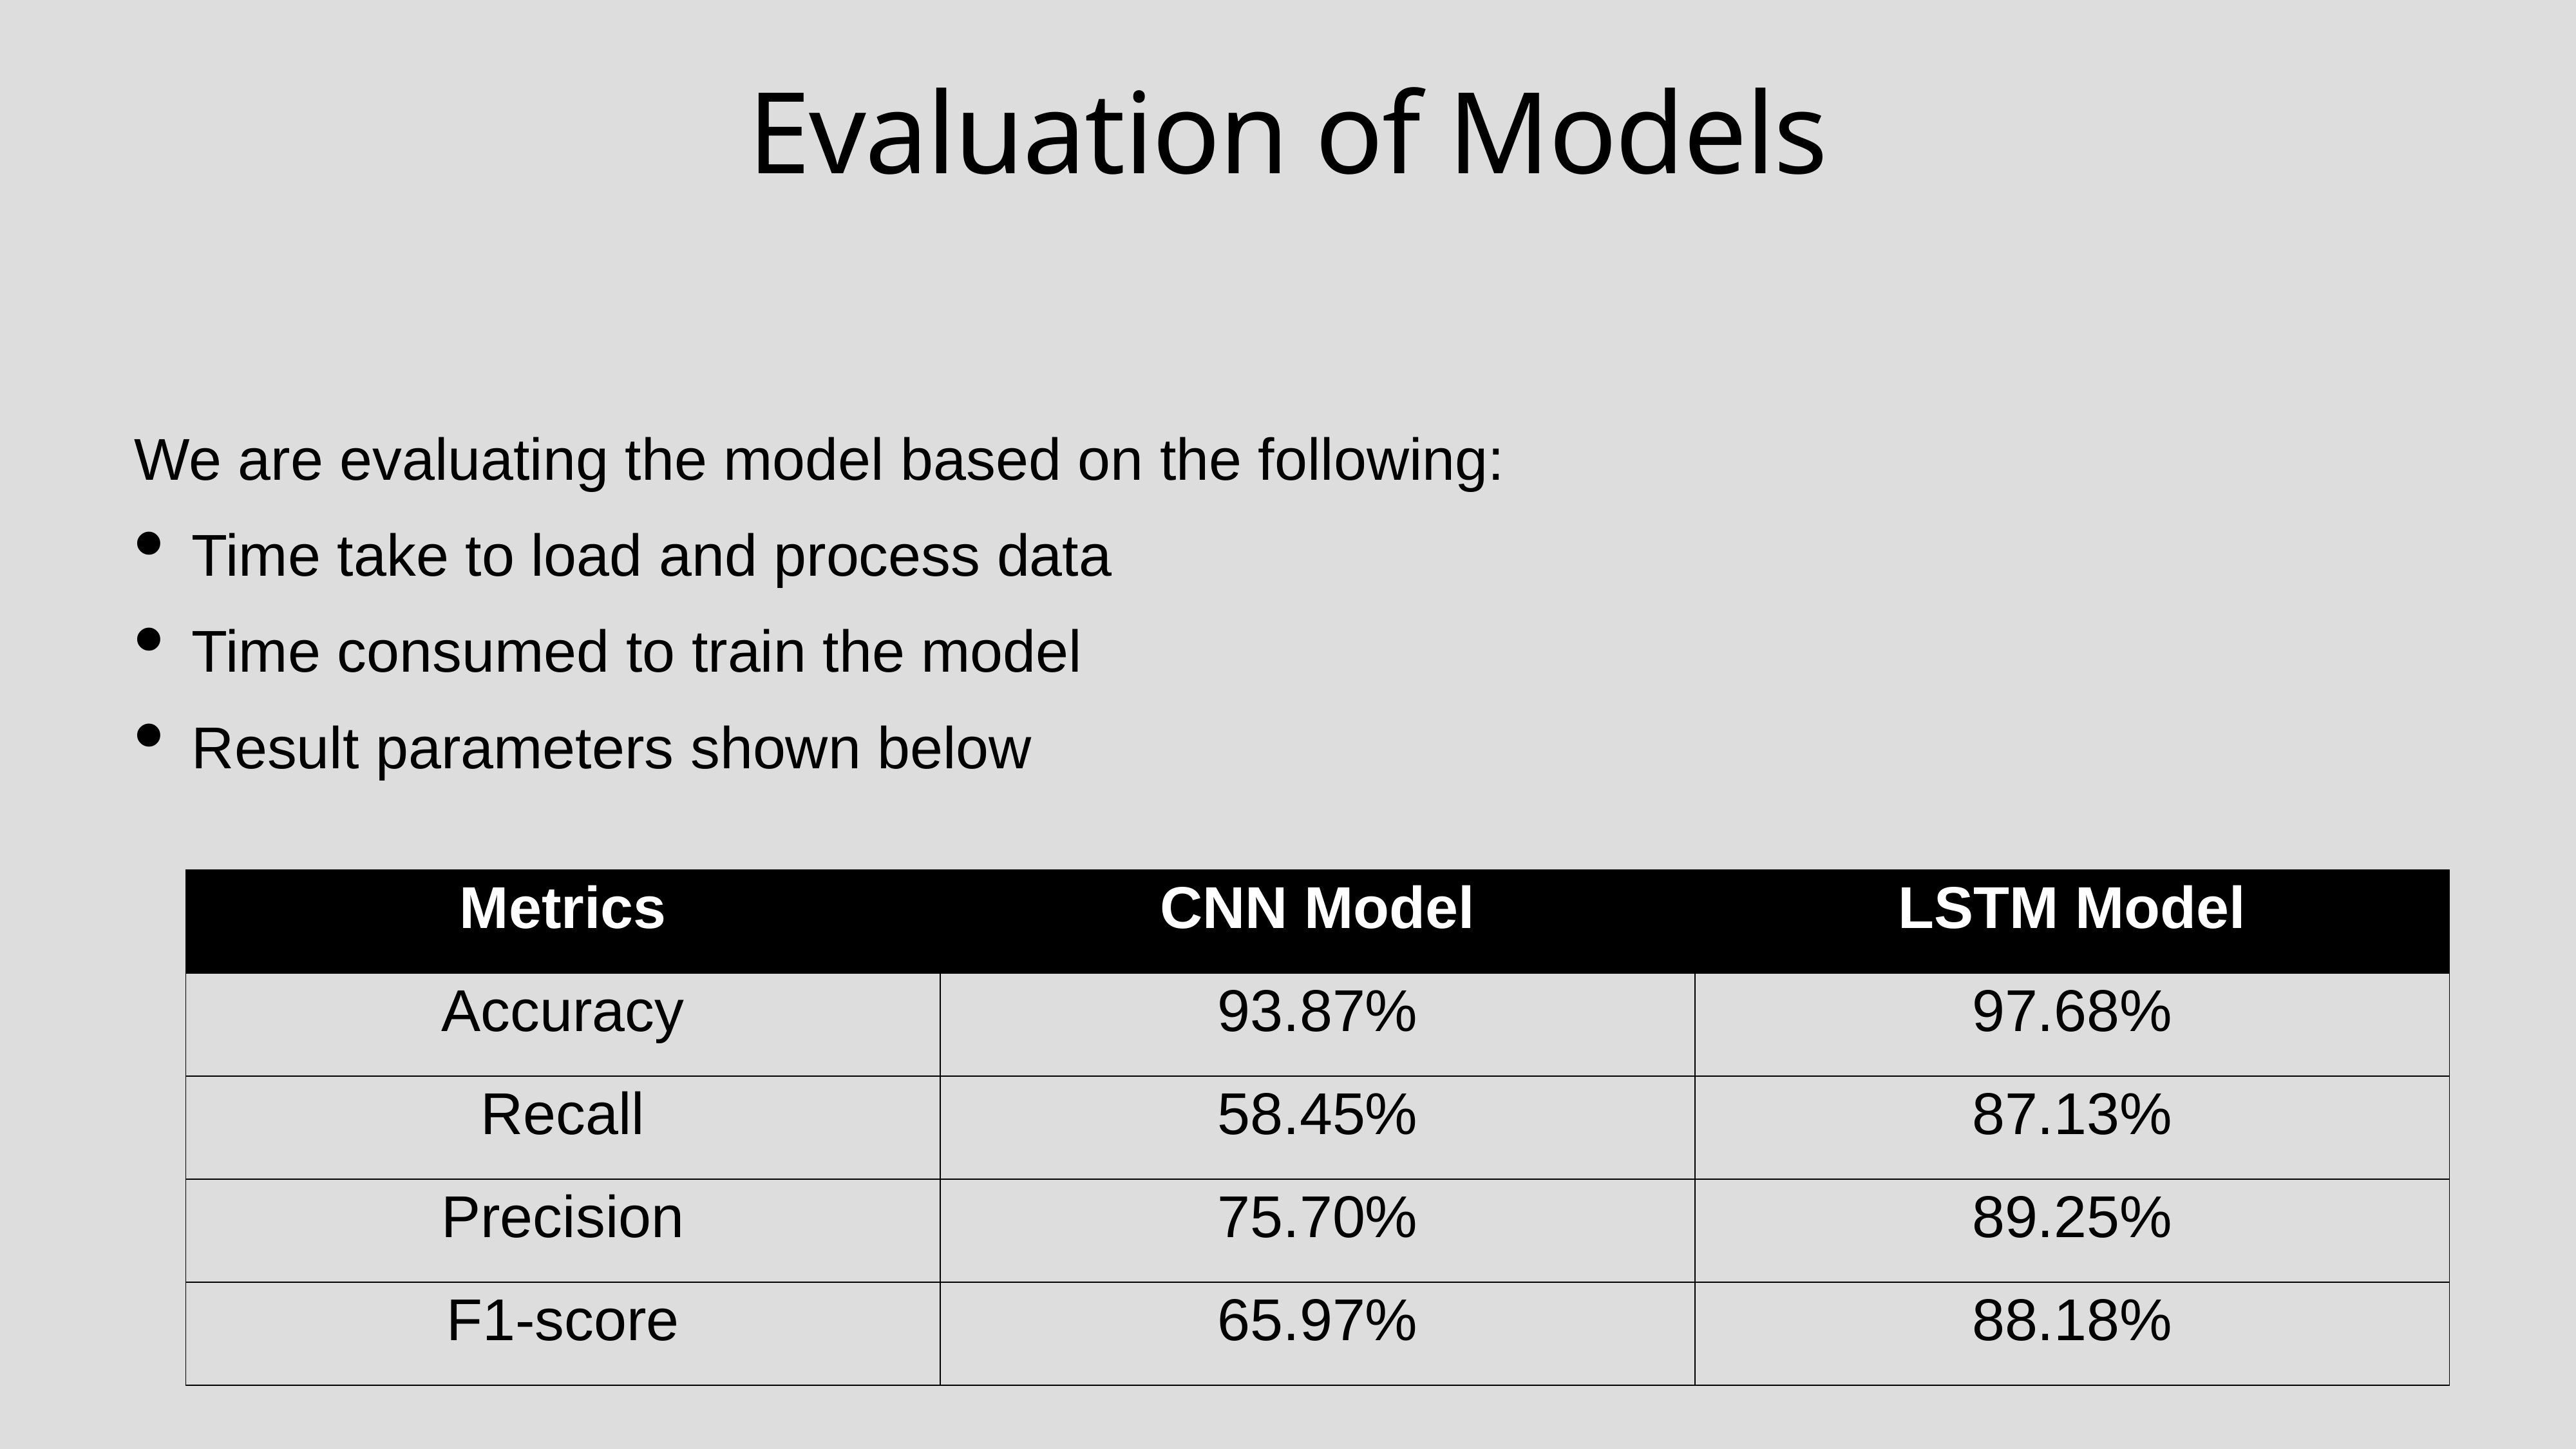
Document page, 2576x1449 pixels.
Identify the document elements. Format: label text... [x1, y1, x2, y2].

table_cell 87.13% [1696, 1077, 2449, 1179]
table_cell 89.25% [1696, 1180, 2449, 1282]
table_cell 58.45% [941, 1077, 1694, 1179]
table_cell 65.97% [941, 1283, 1694, 1385]
table_cell Precision [186, 1180, 940, 1282]
table_cell 97.68% [1696, 974, 2449, 1075]
title Evaluation of Models [128, 81, 2448, 265]
table_header CNN Model [941, 871, 1694, 972]
list We are evaluating the model based on the following: Time take to load and process data Time consumed to train the model Result parameters shown below [128, 423, 2448, 1321]
table_cell F1-score [186, 1283, 940, 1385]
table_header Metrics [186, 871, 940, 972]
table_cell Recall [186, 1077, 940, 1179]
table_cell 93.87% [941, 974, 1694, 1075]
table_header LSTM Model [1696, 871, 2449, 972]
table_cell 88.18% [1696, 1283, 2449, 1385]
table_cell 75.70% [941, 1180, 1694, 1282]
table_cell Accuracy [186, 974, 940, 1075]
